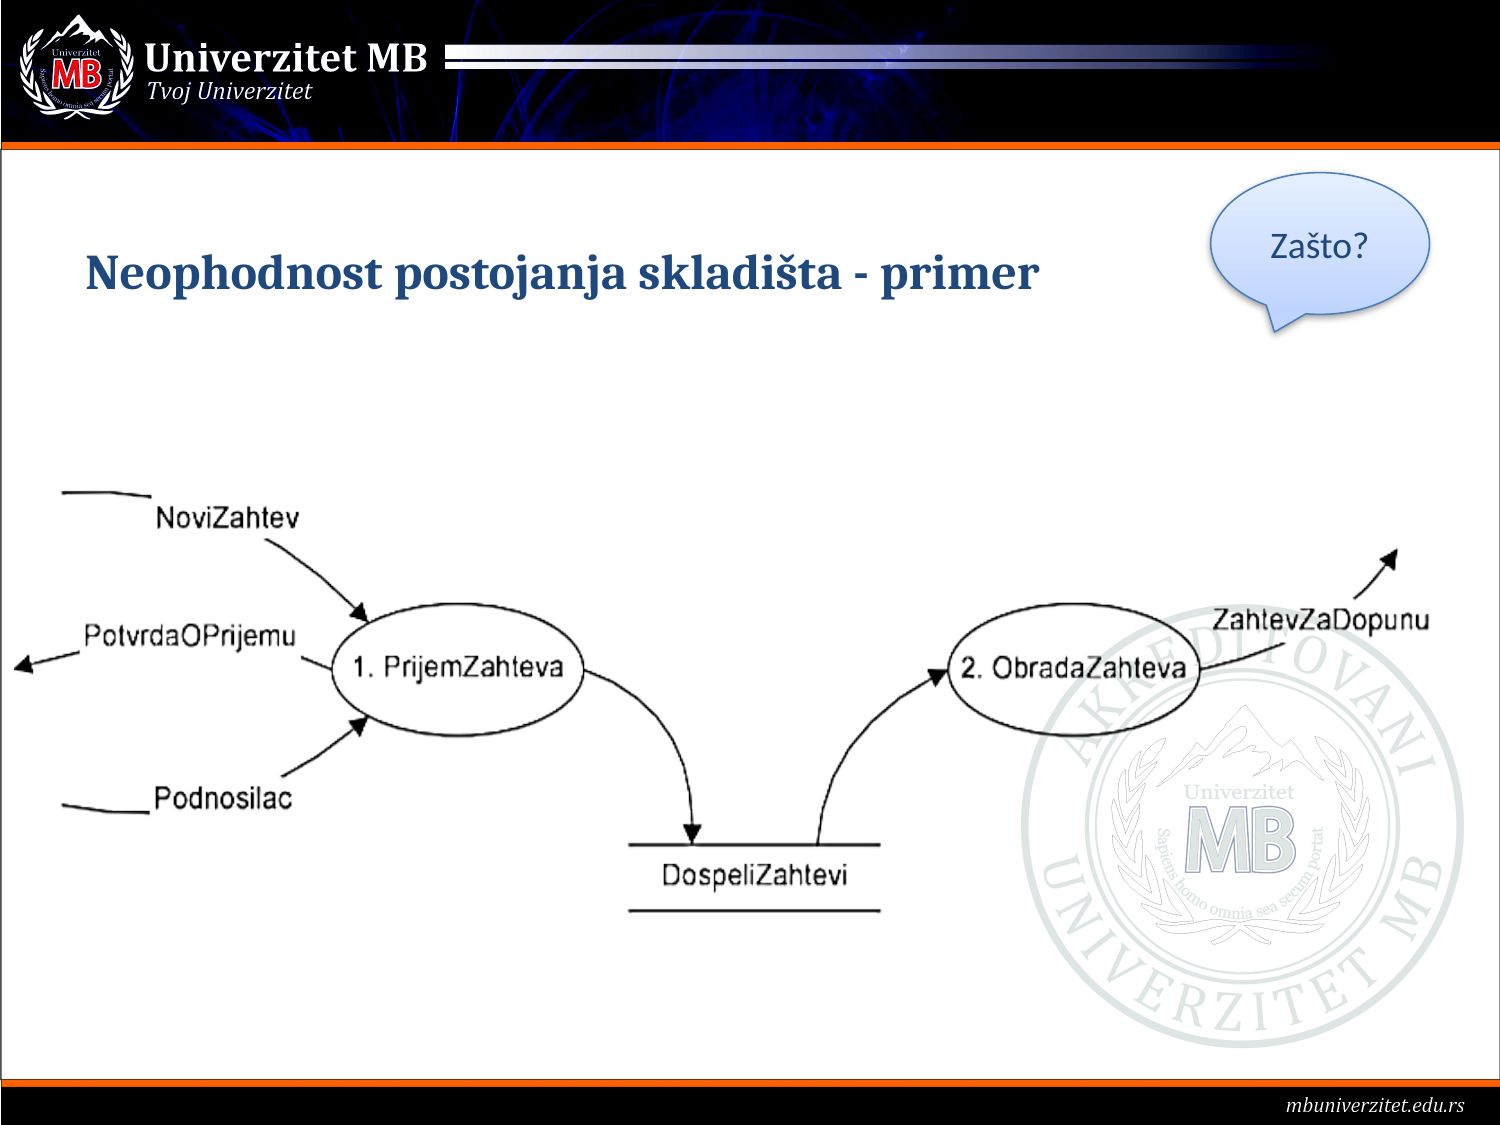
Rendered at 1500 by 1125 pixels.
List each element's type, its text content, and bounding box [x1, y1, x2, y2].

picture [0, 0, 1500, 1125]
text_box Zašto? [1209, 171, 1431, 333]
subtitle Neophodnost postojanja skladišta - primer [70, 231, 1430, 433]
